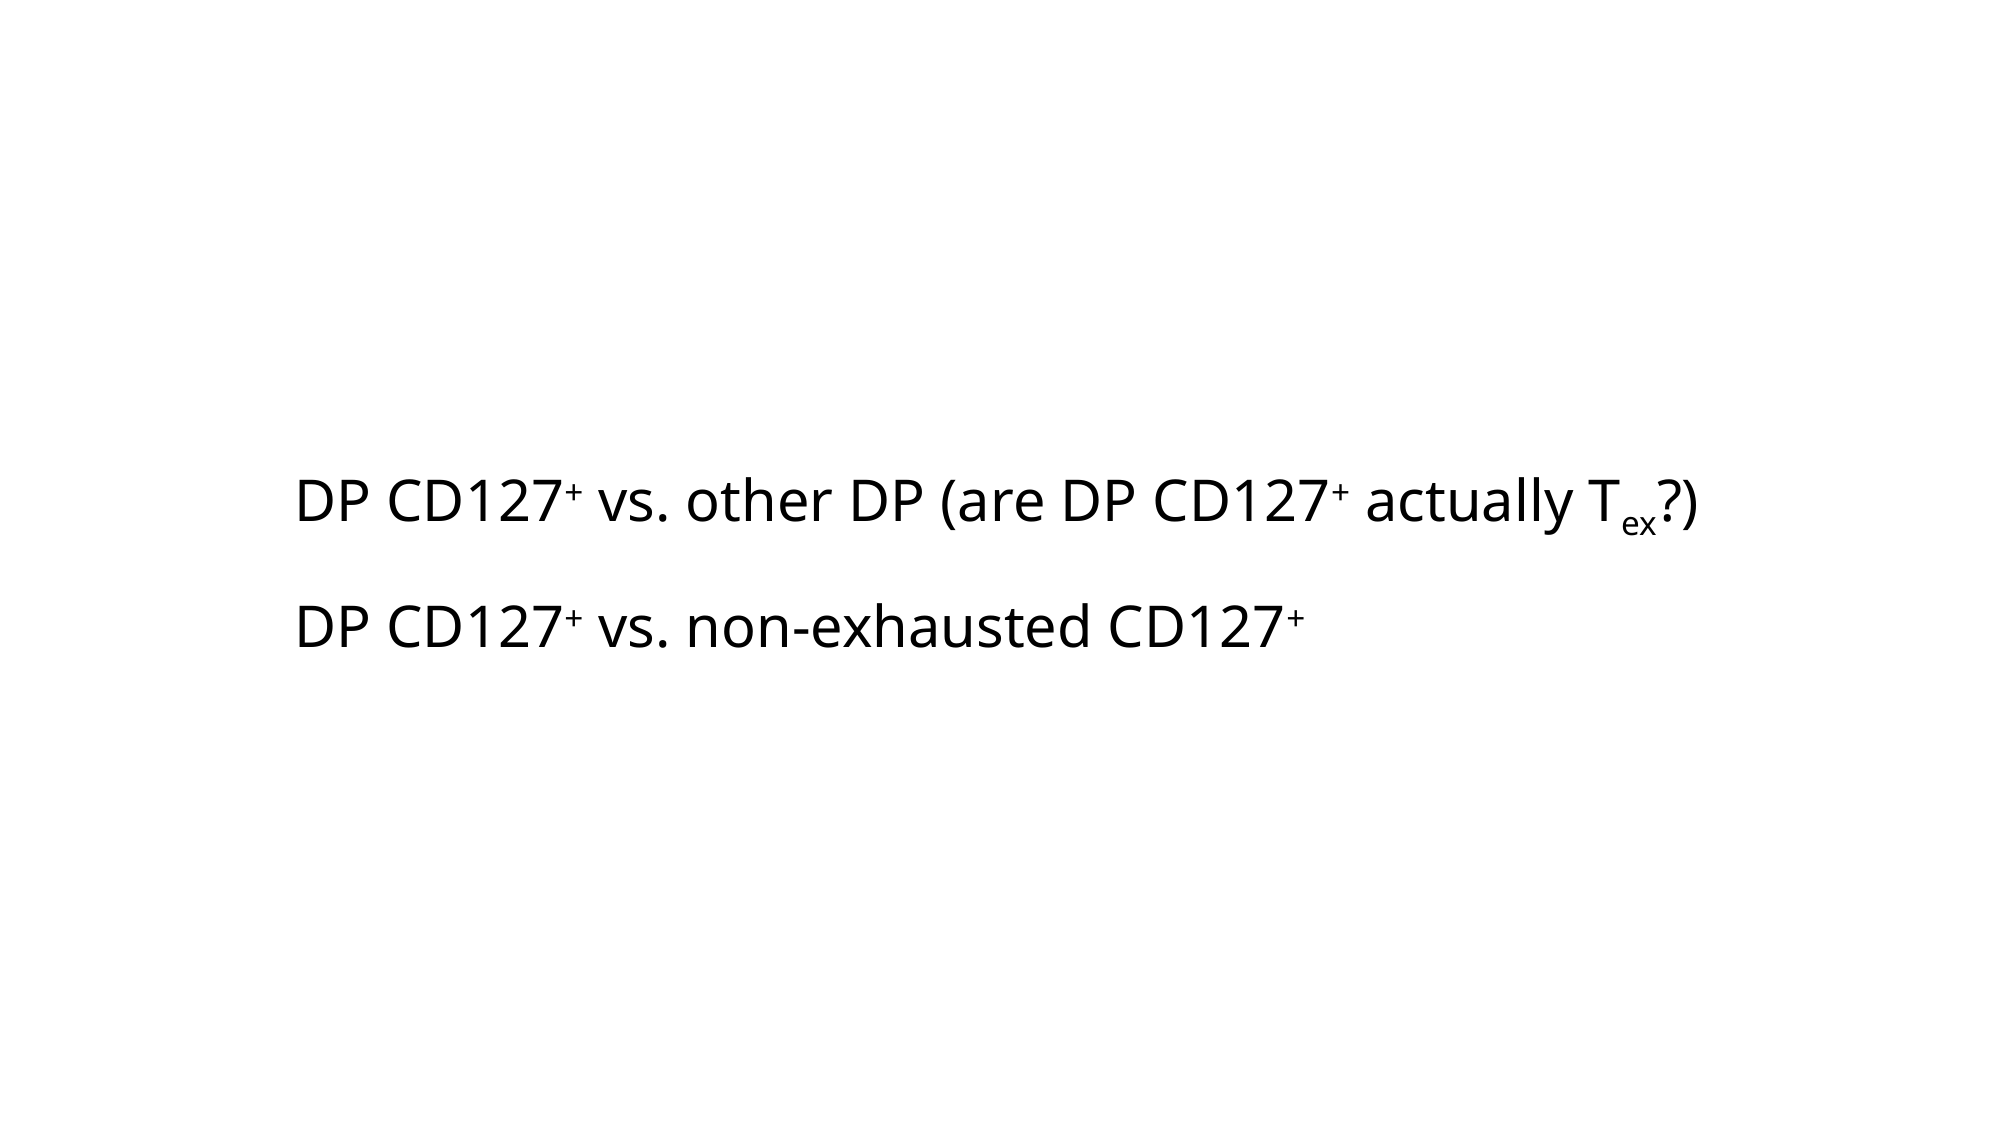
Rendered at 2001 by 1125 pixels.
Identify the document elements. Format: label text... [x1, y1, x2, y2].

title DP CD127+ vs. other DP (are DP CD127+ actually Tex?) DP CD127+ vs. non-exhausted CD127+ [279, 453, 1721, 672]
